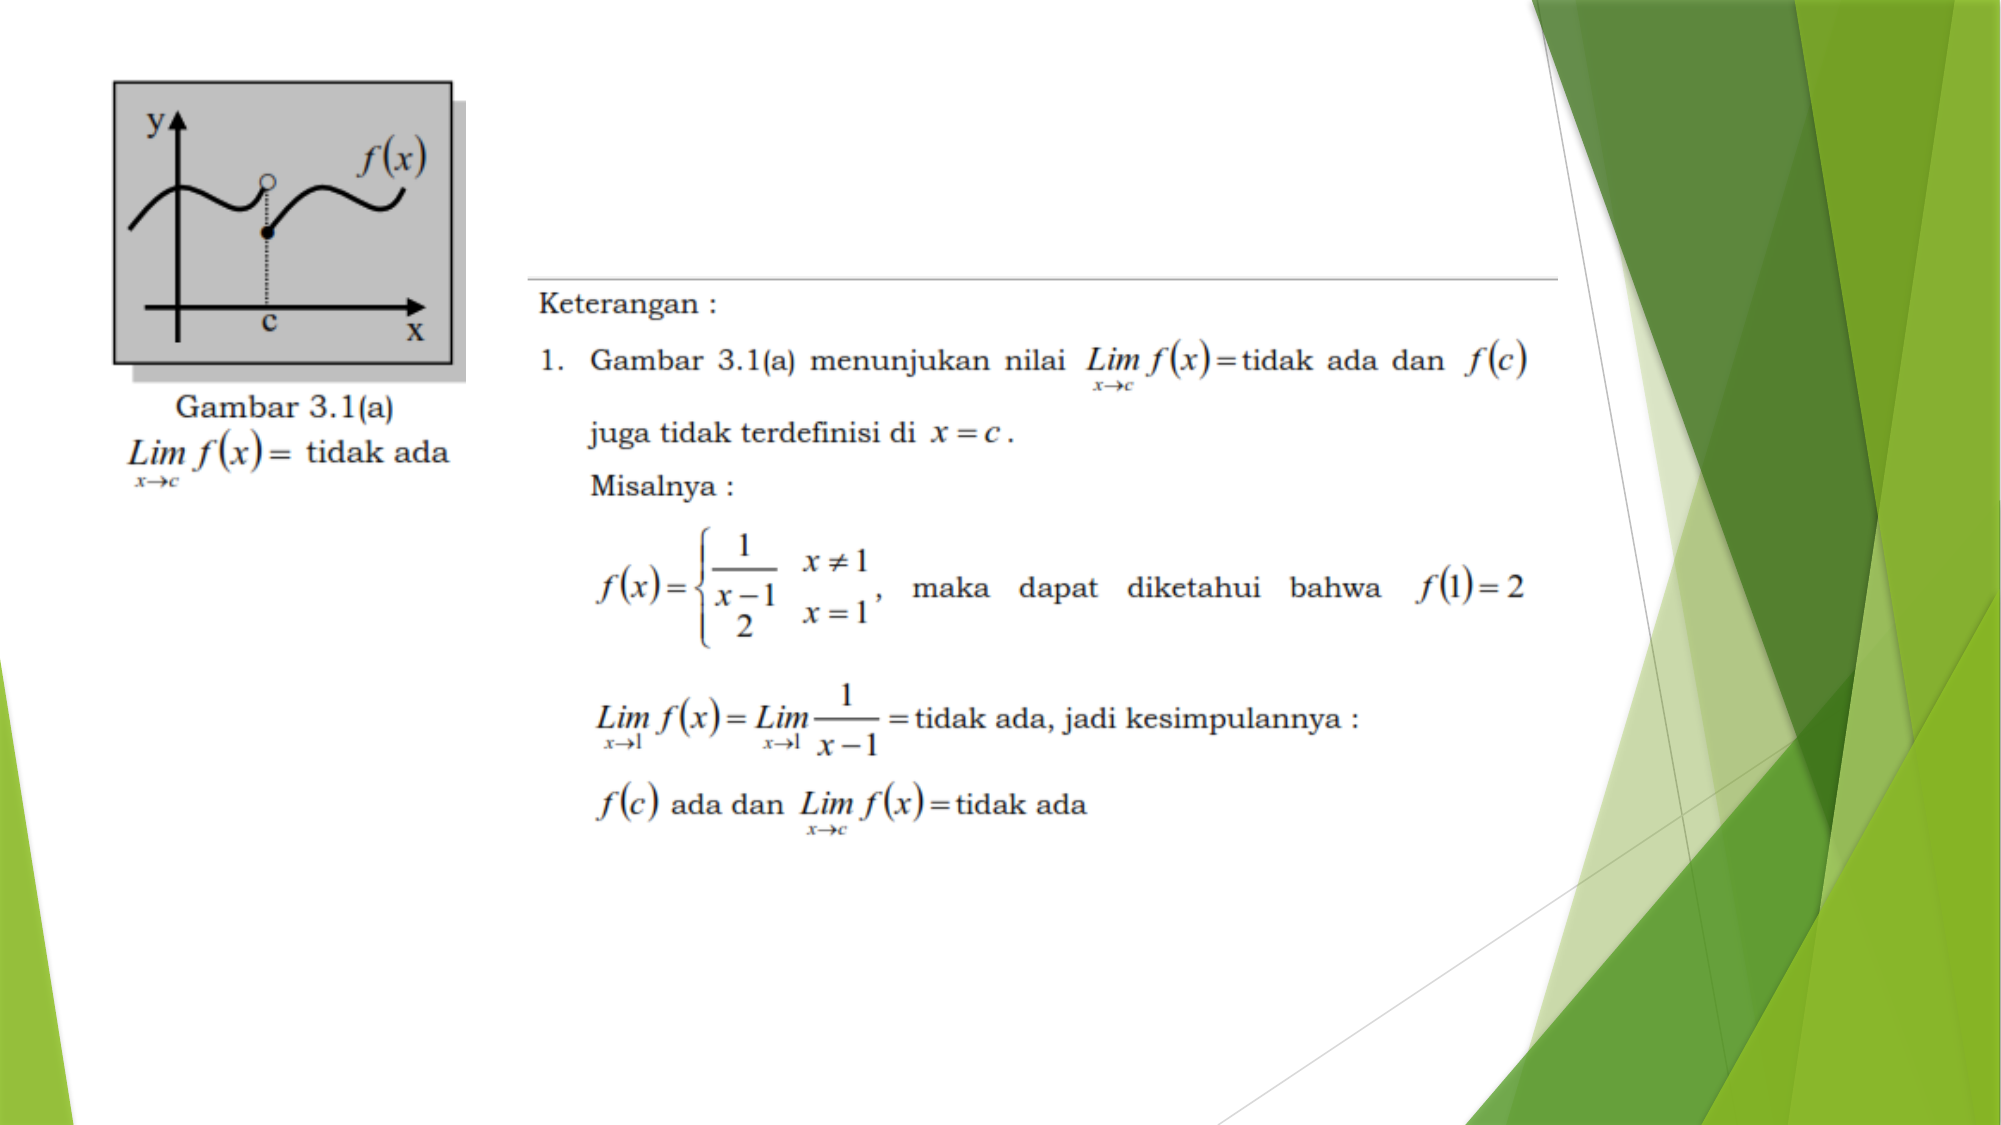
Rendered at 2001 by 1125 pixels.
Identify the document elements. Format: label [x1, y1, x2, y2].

picture [527, 275, 1559, 850]
picture [96, 59, 467, 527]
